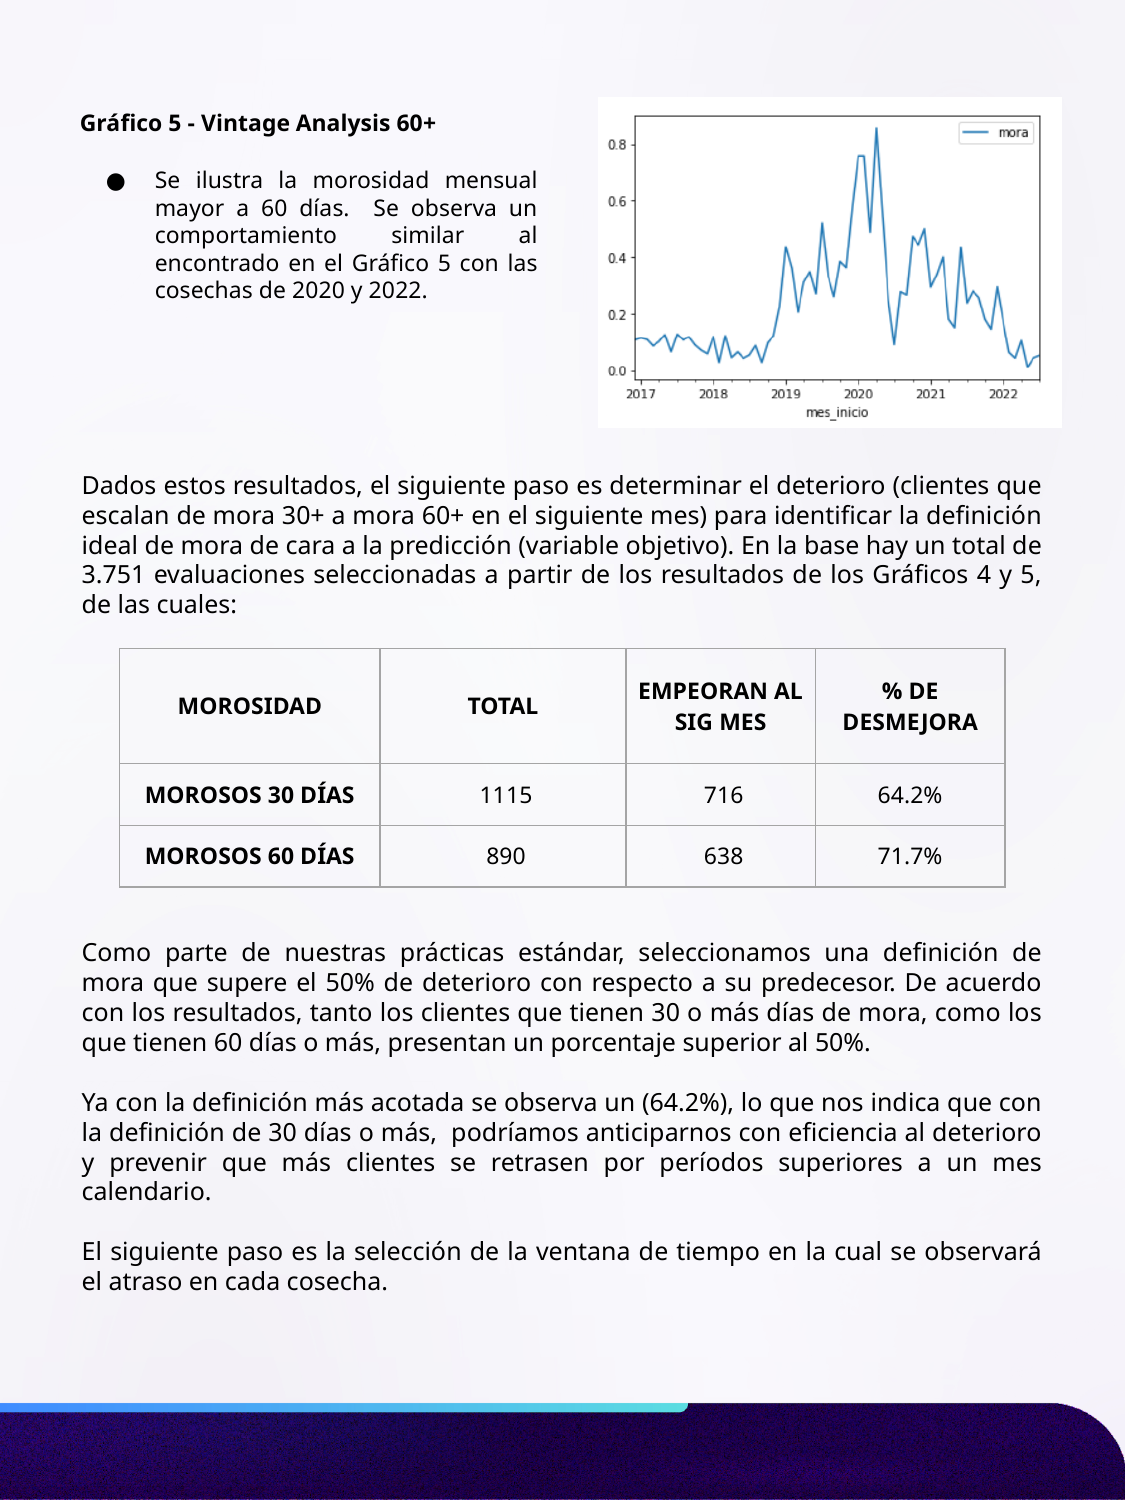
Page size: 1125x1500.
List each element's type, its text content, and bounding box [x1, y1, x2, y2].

table_cell 1115 [381, 764, 625, 825]
table_cell 716 [627, 764, 815, 825]
table_cell 890 [381, 826, 625, 886]
table_cell MOROSOS 30 DÍAS [120, 764, 379, 825]
text_box Dados estos resultados, el siguiente paso es determinar el deterioro (clientes que escalan de mora 30+ a mora 60+ en el siguiente mes) para identificar la definición ideal de mora de cara a la predicción (variable objetivo). En la base hay un total de 3.751 evaluaciones seleccionadas a partir de los resultados de los Gráficos 4 y 5, de las cuales: [66, 454, 1059, 634]
table_header % DE DESMEJORA [816, 649, 1004, 763]
text_box Como parte de nuestras prácticas estándar, seleccionamos una definición de mora que supere el 50% de deterioro con respecto a su predecesor. De acuerdo con los resultados, tanto los clientes que tienen 30 o más días de mora, como los que tienen 60 días o más, presentan un porcentaje superior al 50%. Ya con la definición más acotada se observa un (64.2%), lo que nos indica que con la definición de 30 días o más, podríamos anticiparnos con eficiencia al deterioro y prevenir que más clientes se retrasen por períodos superiores a un mes calendario. El siguiente paso es la selección de la ventana de tiempo en la cual se observará el atraso en cada cosecha. [66, 921, 1059, 1311]
table_header MOROSIDAD [120, 649, 379, 763]
table_header TOTAL [381, 649, 625, 763]
table_cell 71.7% [816, 826, 1004, 886]
table_cell 64.2% [816, 764, 1004, 825]
table_header EMPEORAN AL SIG MES [627, 649, 815, 763]
table_cell MOROSOS 60 DÍAS [120, 826, 379, 886]
text_box Gráfico 5 - Vintage Analysis 60+ Se ilustra la morosidad mensual mayor a 60 días. Se observa un comportamiento similar al encontrado en el Gráfico 5 con las cosechas de 2020 y 2022. [64, 93, 554, 318]
picture [0, 0, 1125, 1500]
table_cell 638 [627, 826, 815, 886]
